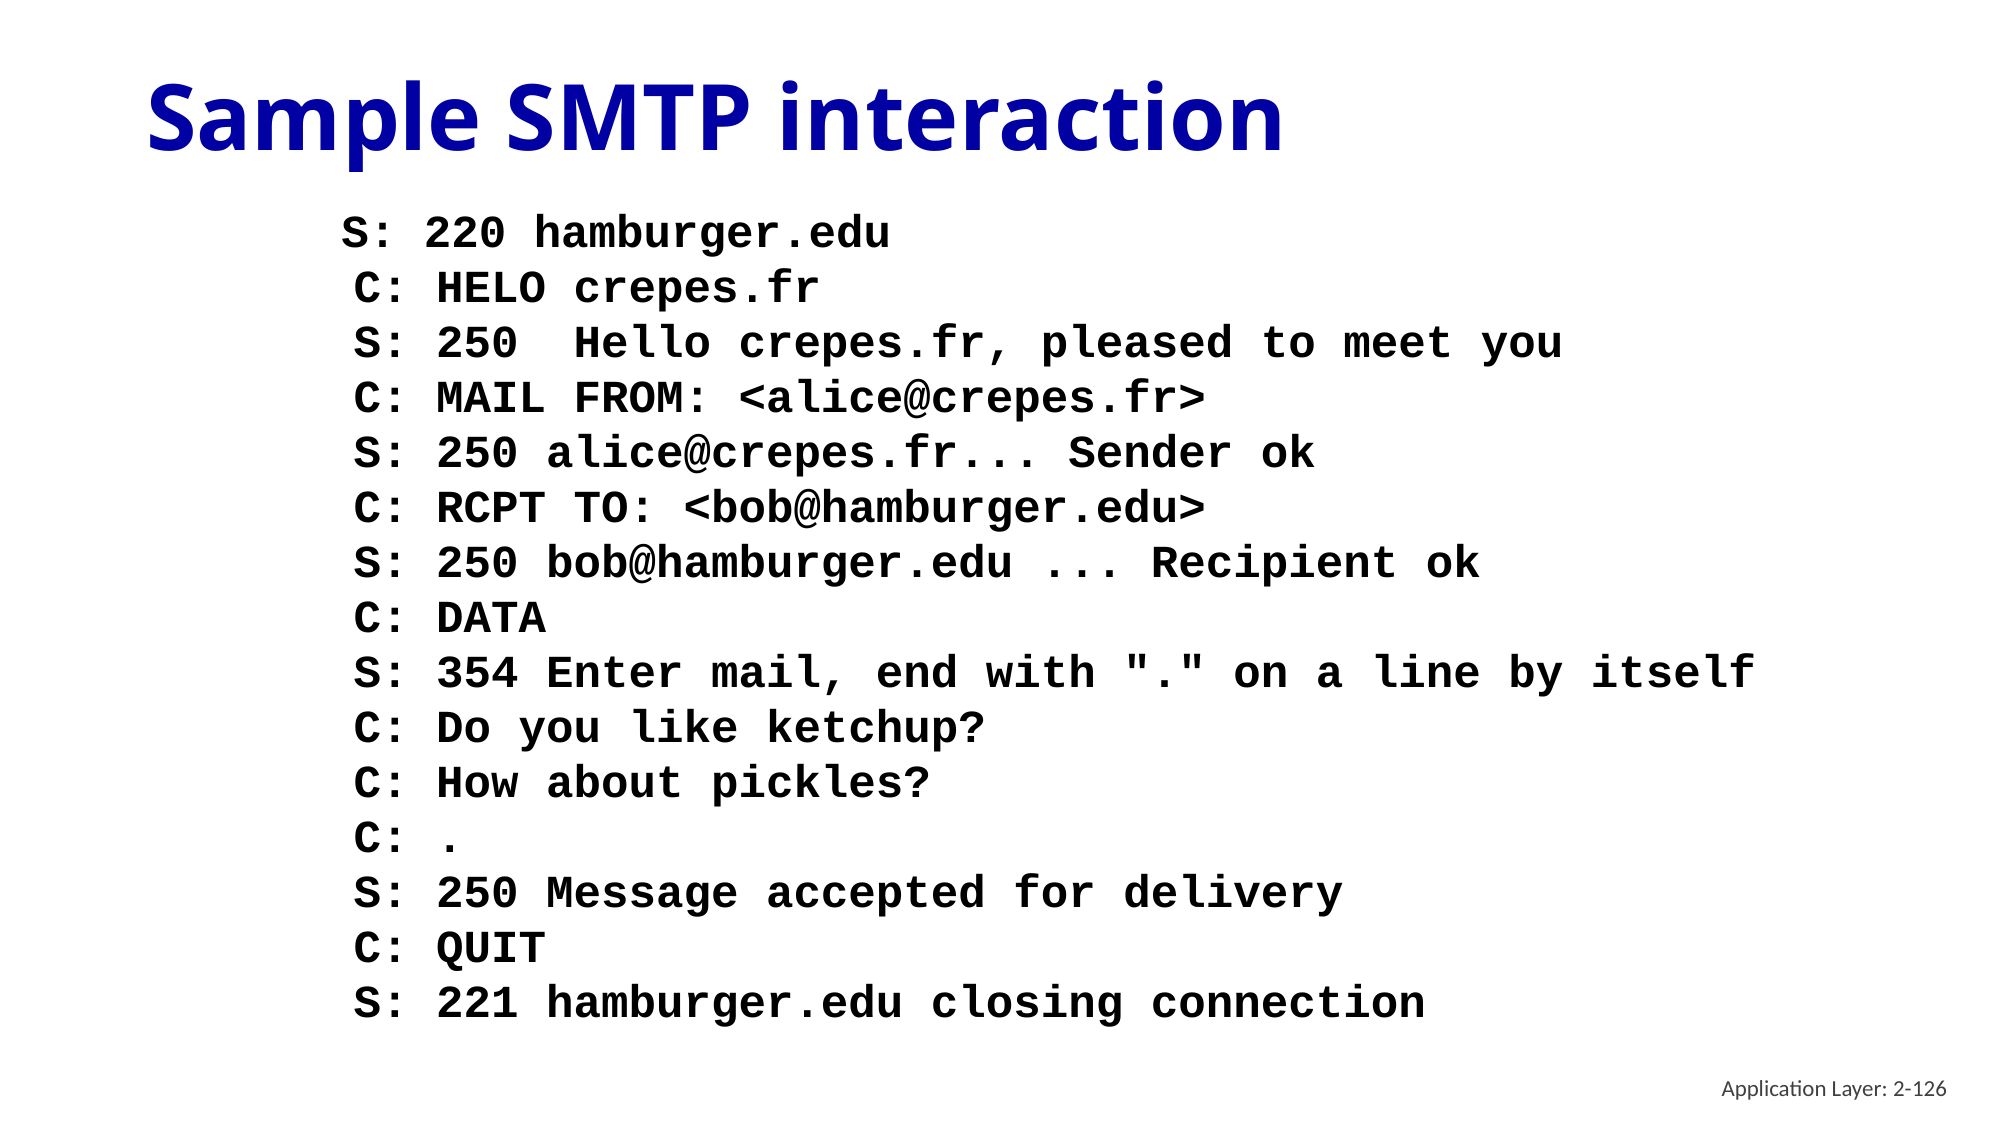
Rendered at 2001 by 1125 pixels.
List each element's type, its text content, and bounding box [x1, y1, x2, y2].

slide_number Application Layer: 2-126 [1512, 1056, 1963, 1117]
title Sample SMTP interaction [131, 47, 1856, 195]
text_box S: 220 hamburger.edu C: HELO crepes.fr S: 250 Hello crepes.fr, pleased to meet you C: MAIL FROM: <alice@crepes.fr> S: 250 alice@crepes.fr... Sender ok C: RCPT TO: <bob@hamburger.edu> S: 250 bob@hamburger.edu ... Recipient ok C: DATA S: 354 Enter mail, end with "." on a line by itself C: Do you like ketchup? C: How about pickles? C: . S: 250 Message accepted for delivery C: QUIT S: 221 hamburger.edu closing connection [201, 194, 1799, 1034]
